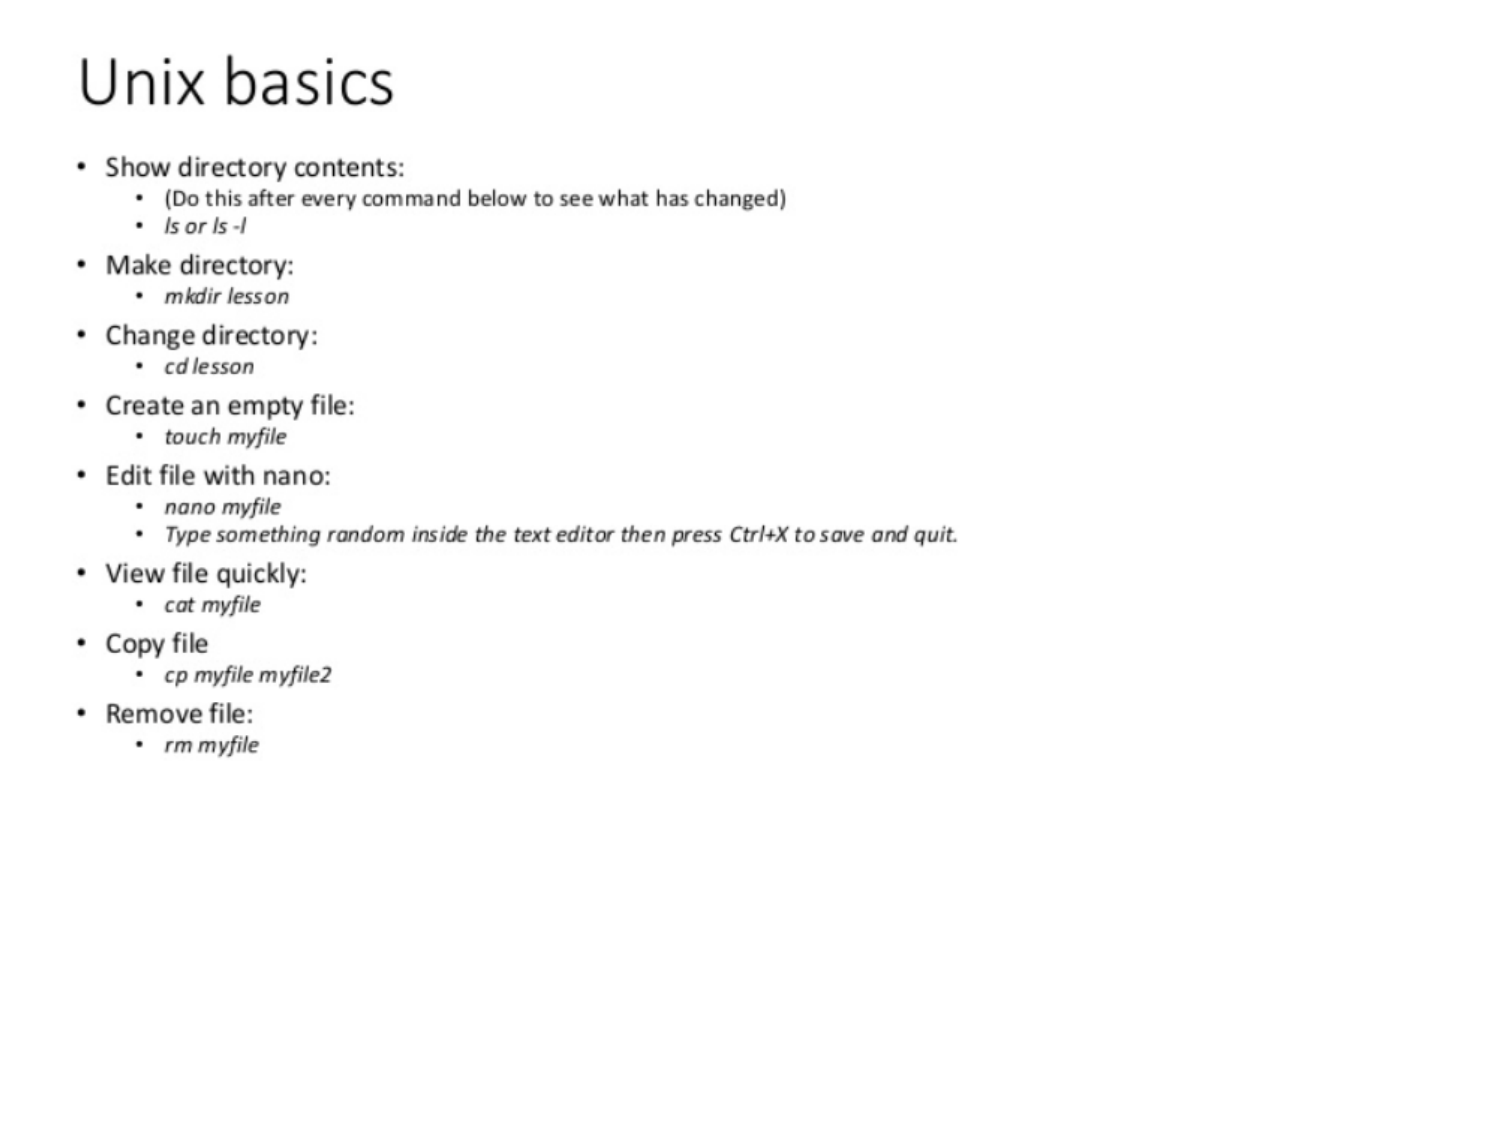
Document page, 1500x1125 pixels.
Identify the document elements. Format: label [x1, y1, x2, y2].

picture [2, 18, 1119, 761]
